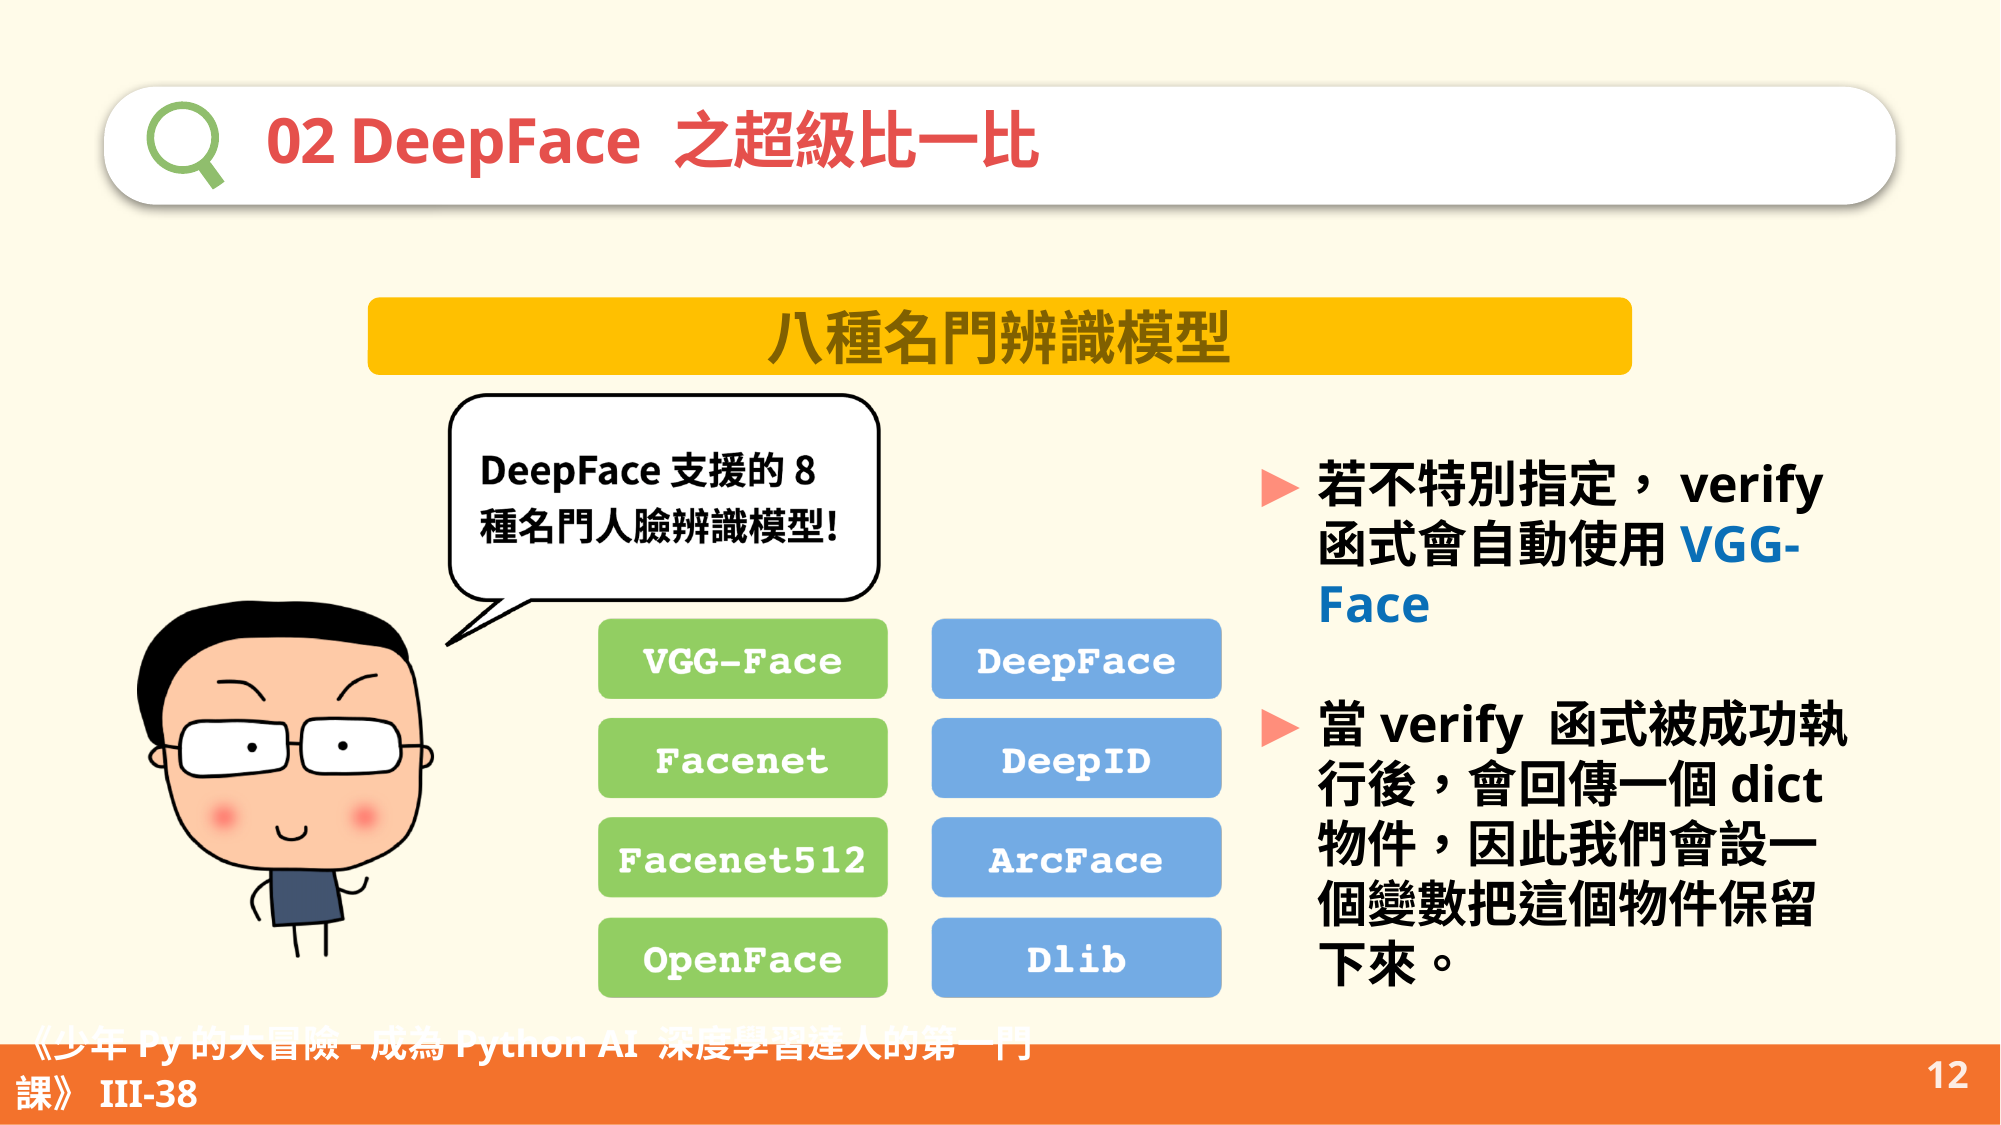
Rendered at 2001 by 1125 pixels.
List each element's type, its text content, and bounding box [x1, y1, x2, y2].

list 02 DeepFace 之超級比一比 [257, 106, 1838, 185]
text_box 八種名門辨識模型 [367, 297, 1633, 375]
slide_number 12 [1915, 1047, 1979, 1111]
picture [137, 392, 1223, 999]
text_box 若不特別指定，verify 函式會自動使用VGG-Face 當verify 函式被成功執行後，會回傳一個dict 物件，因此我們會設一個變數把這個物件保留下來。 [1249, 440, 1863, 1004]
